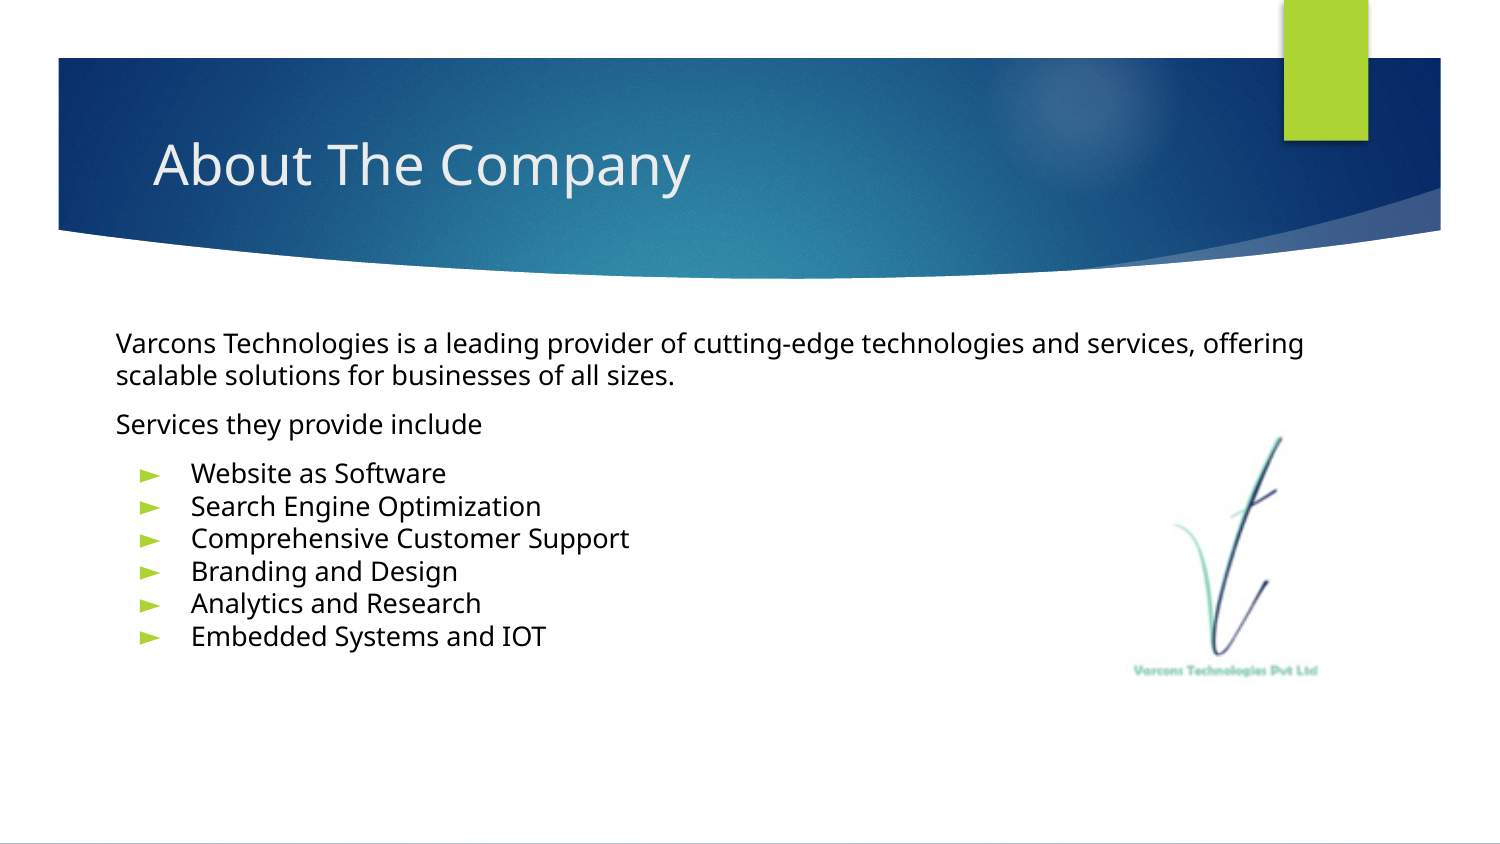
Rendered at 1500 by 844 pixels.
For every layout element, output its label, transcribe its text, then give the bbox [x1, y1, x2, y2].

list Varcons Technologies is a leading provider of cutting-edge technologies and services, offering scalable solutions for businesses of all sizes. Services they provide include Website as Software Search Engine Optimization Comprehensive Customer Support Branding and Design Analytics and Research Embedded Systems and IOT [104, 320, 1396, 741]
picture [59, 58, 1440, 278]
picture [1117, 418, 1334, 686]
title About The Company [142, 119, 1221, 207]
